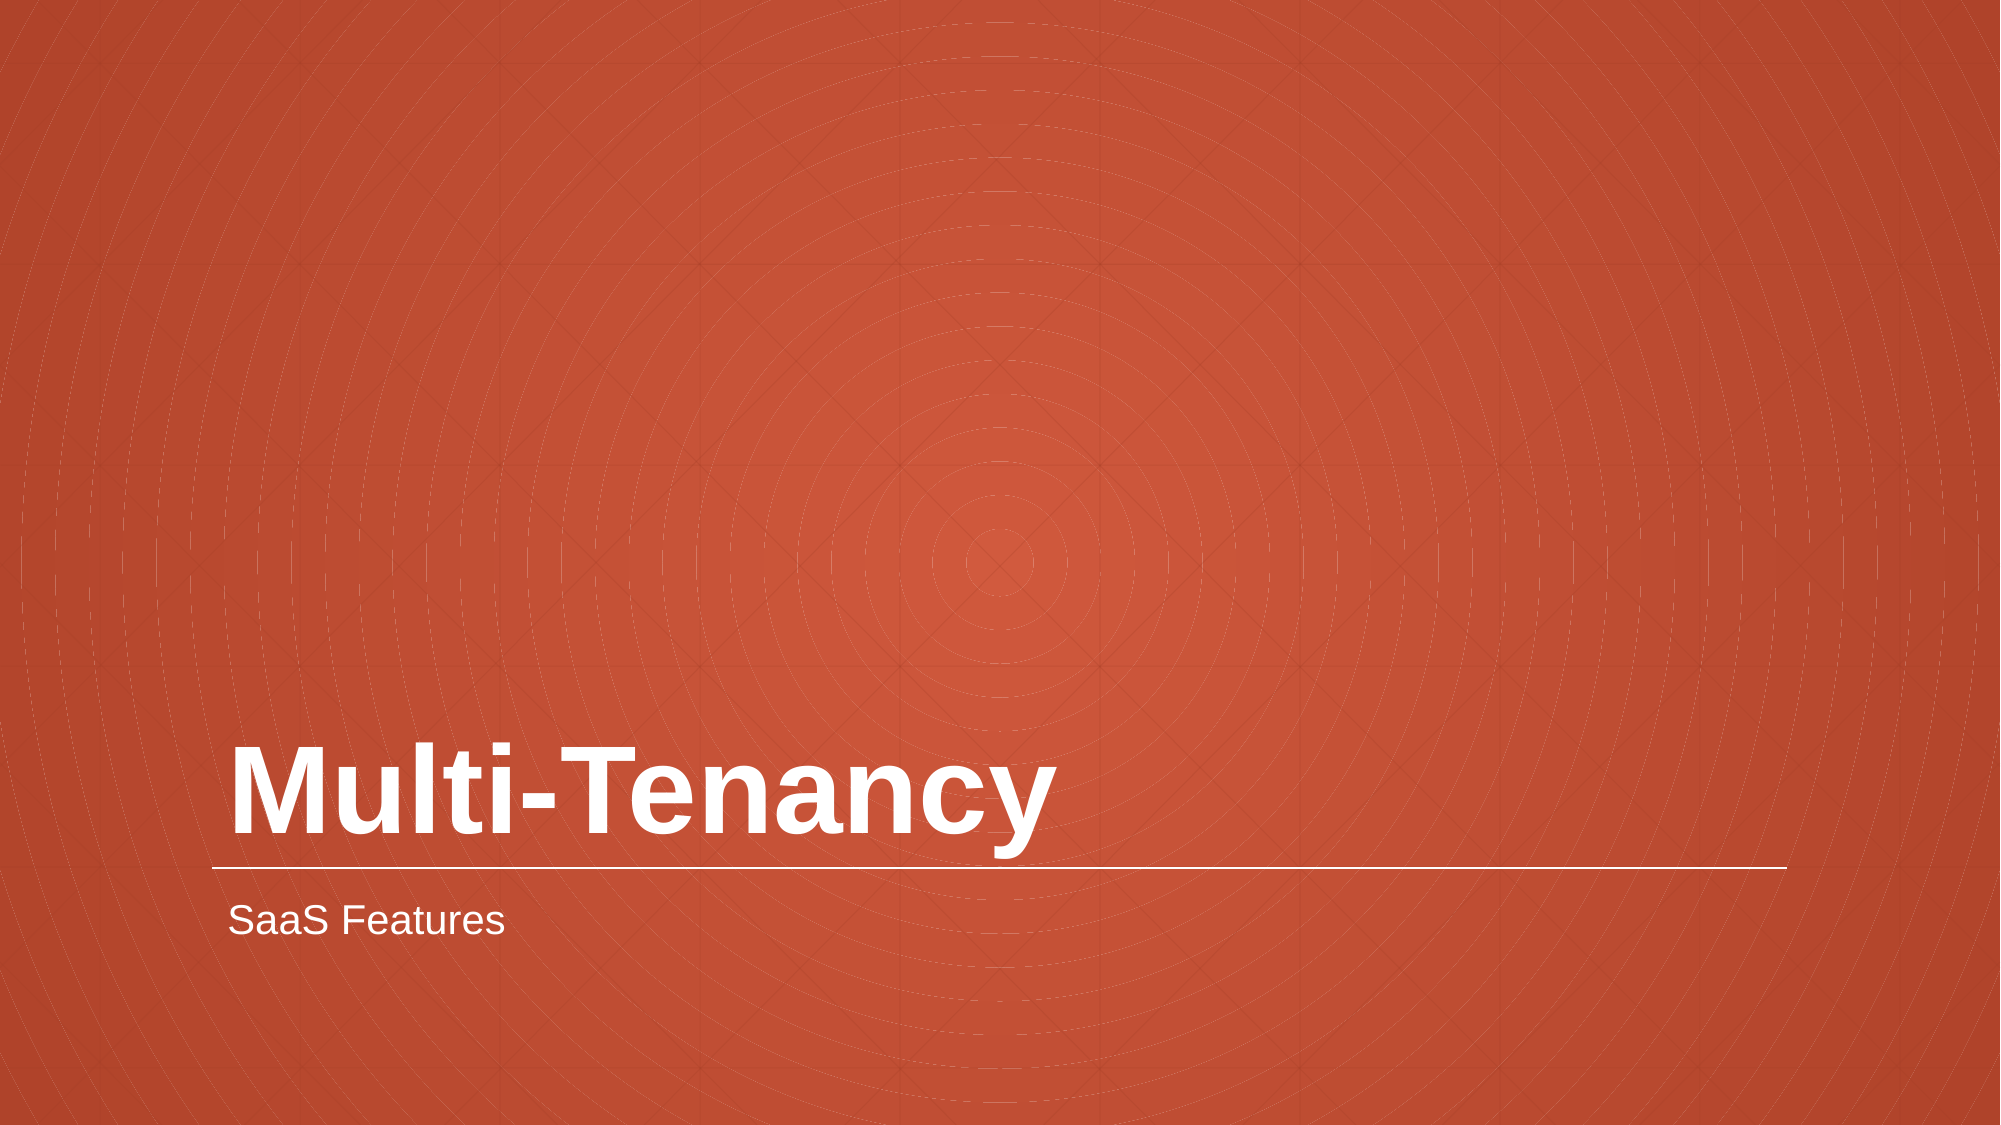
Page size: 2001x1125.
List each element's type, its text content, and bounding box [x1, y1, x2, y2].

list SaaS Features [212, 891, 1788, 966]
title Multi-Tenancy [212, 416, 1788, 867]
